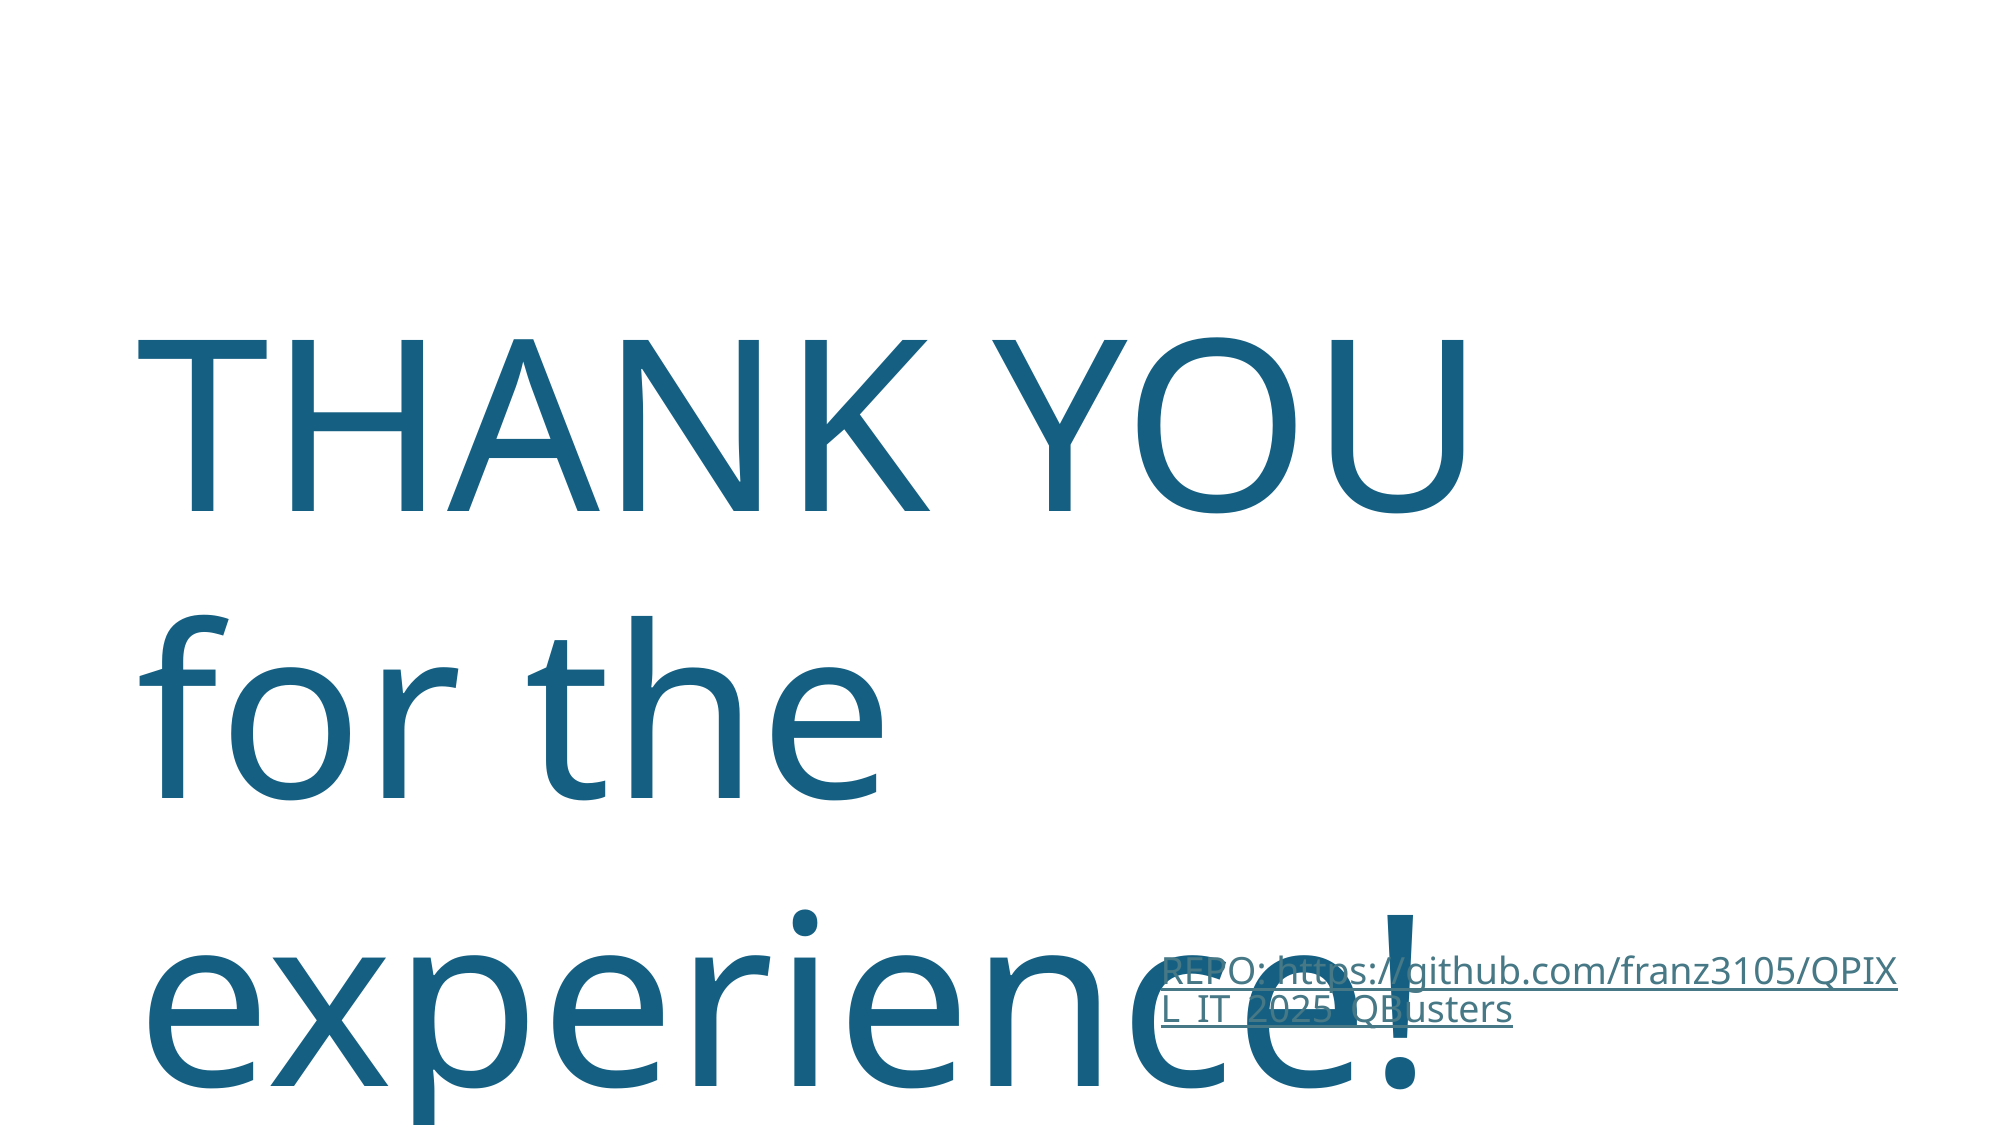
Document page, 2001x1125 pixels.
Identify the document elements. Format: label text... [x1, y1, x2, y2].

text_box REPO: https://github.com/franz3105/QPIXL_IT_2025_QBusters [1145, 940, 1922, 1006]
text_box THANK YOU for the experience! [121, 264, 1879, 1125]
